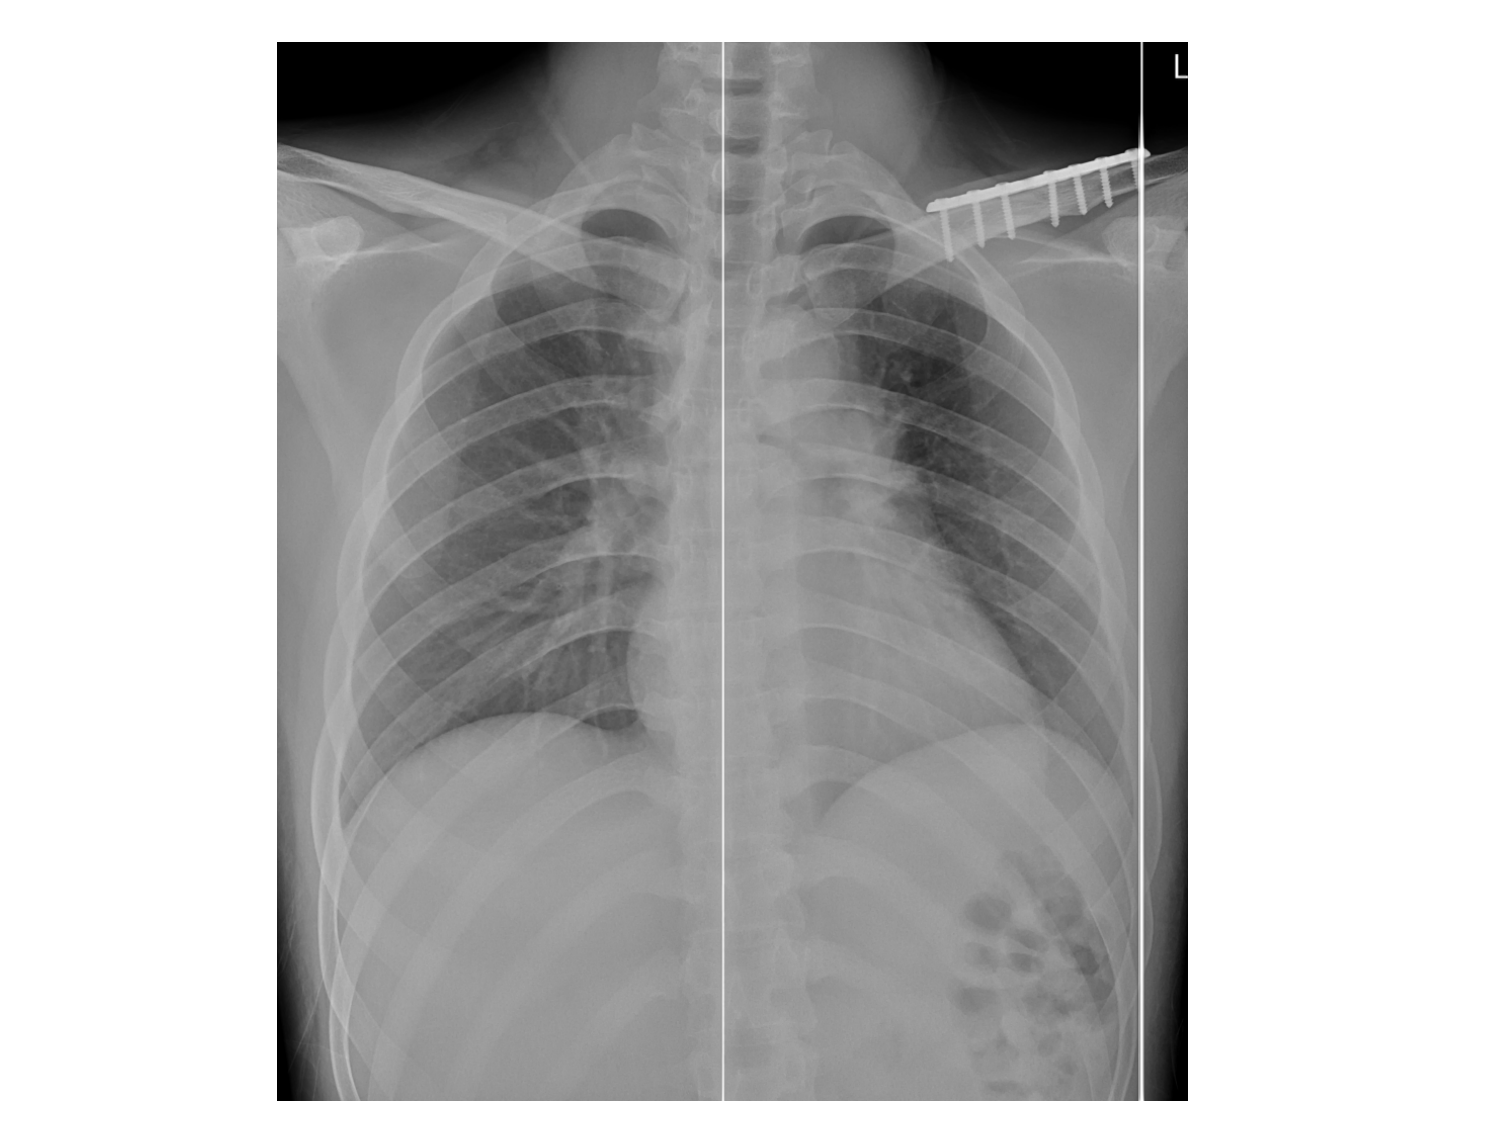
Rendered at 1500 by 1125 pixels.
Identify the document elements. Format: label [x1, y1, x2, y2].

picture [277, 42, 1188, 1101]
